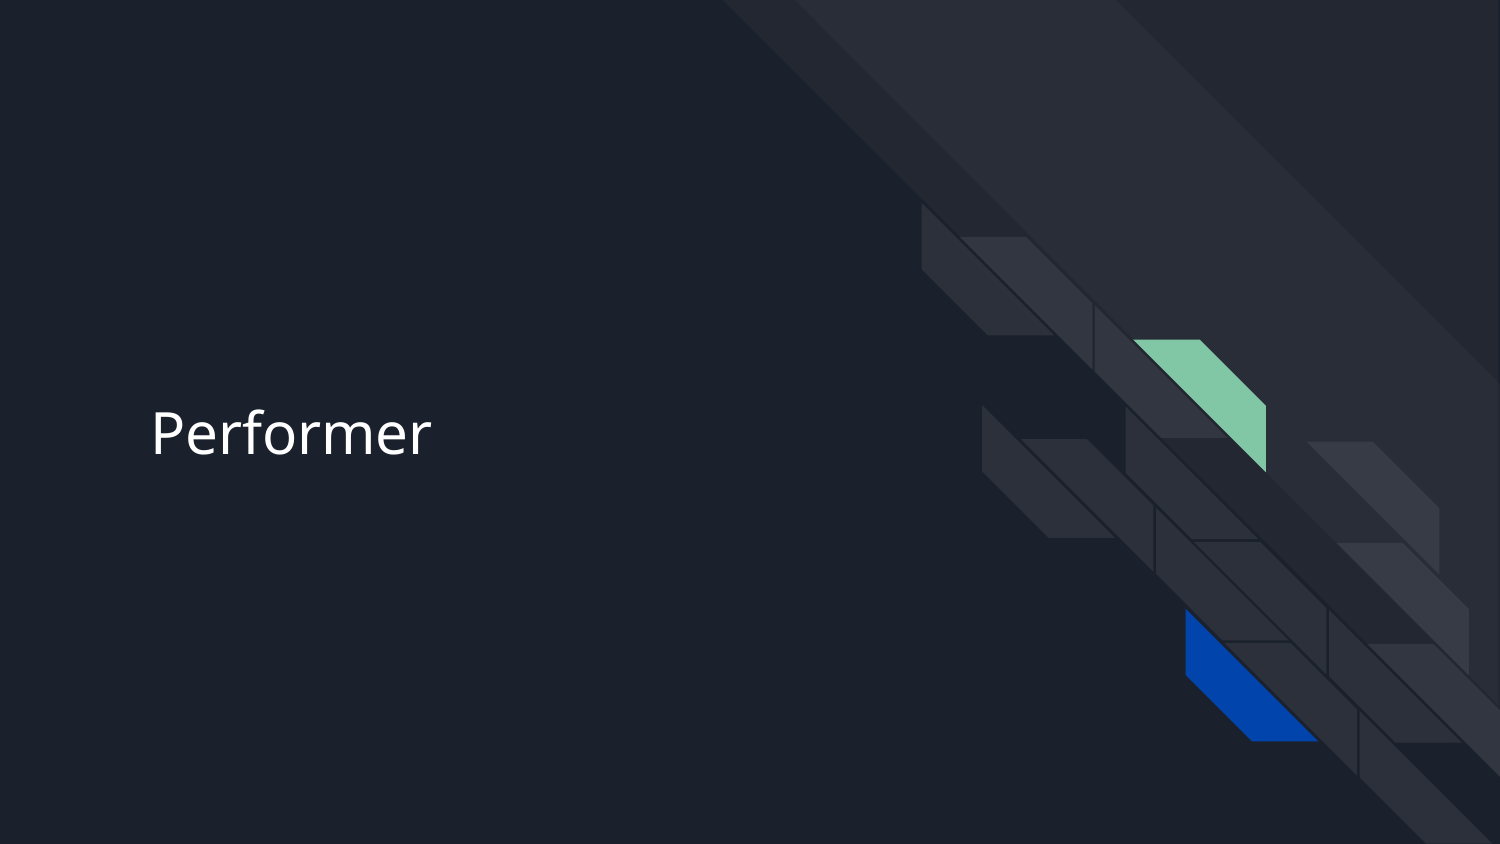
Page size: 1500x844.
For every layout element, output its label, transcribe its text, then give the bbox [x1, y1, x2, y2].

title Performer [135, 336, 888, 526]
